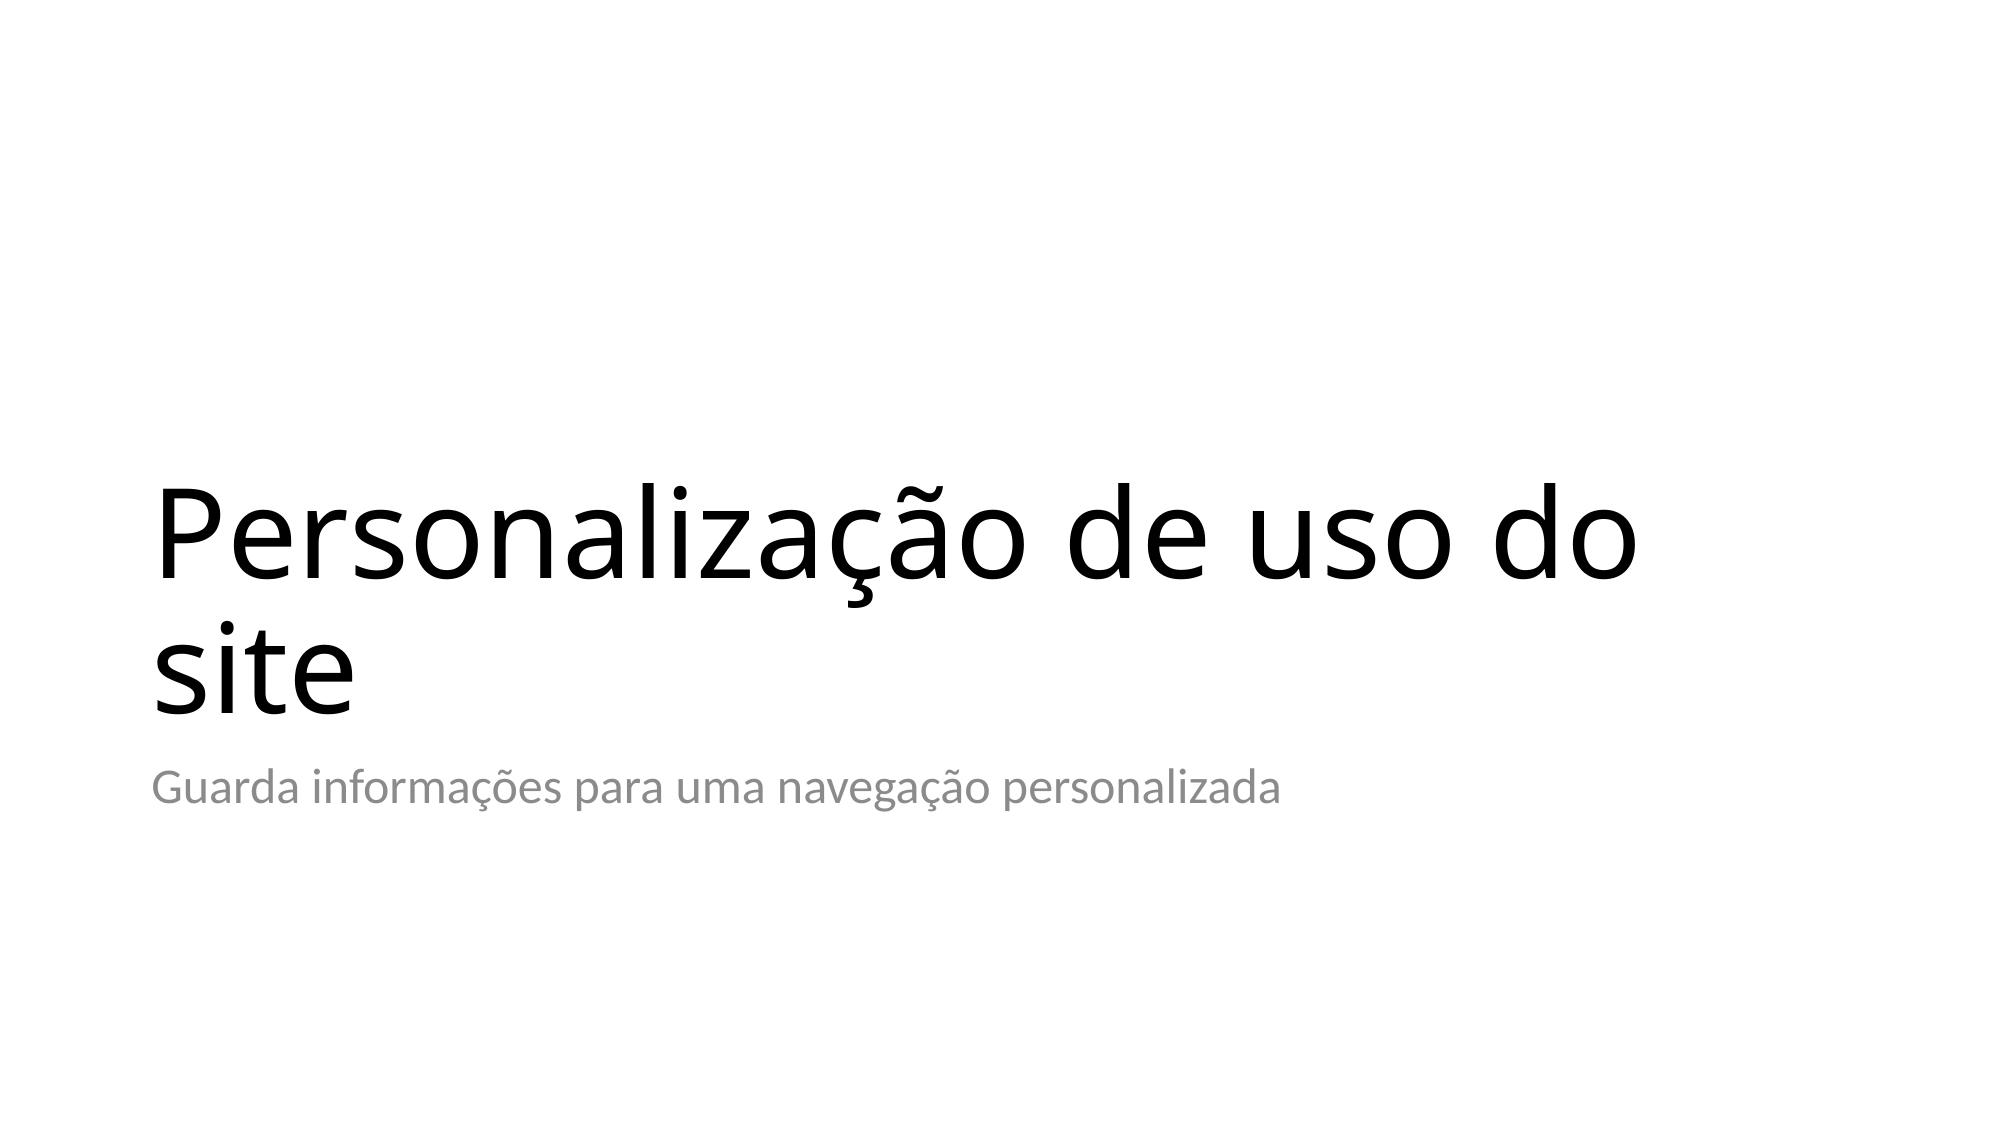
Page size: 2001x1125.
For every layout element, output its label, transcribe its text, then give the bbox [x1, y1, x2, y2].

list Guarda informações para uma navegação personalizada [136, 752, 1862, 999]
title Personalização de uso do site [136, 280, 1862, 749]
